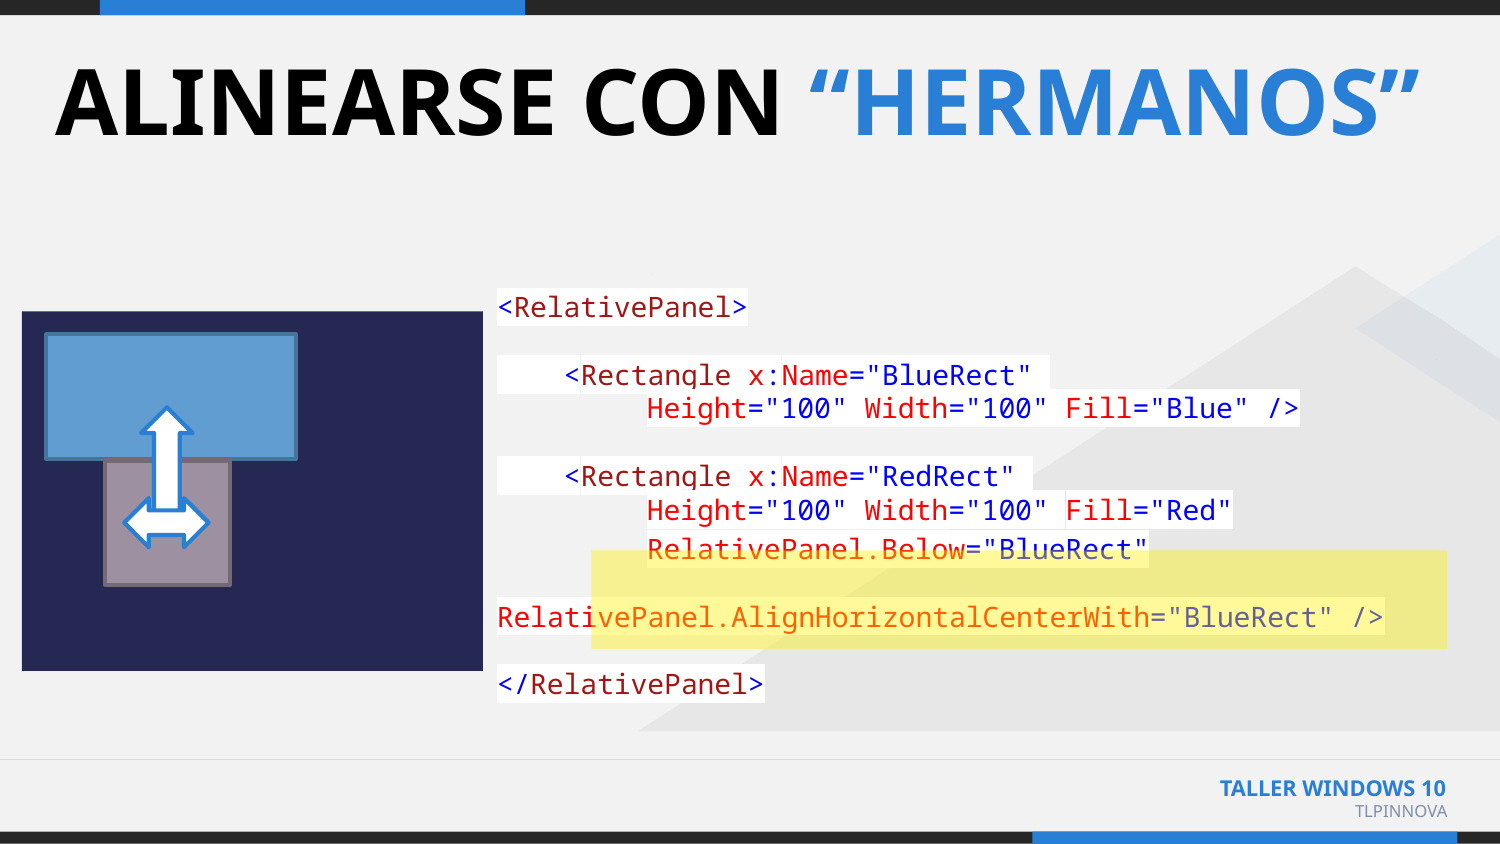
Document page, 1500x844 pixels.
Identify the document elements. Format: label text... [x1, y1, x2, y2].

title ALINEARSE CON “HERMANOS” [33, 25, 1467, 147]
text_box [20, 309, 485, 673]
text_box [44, 332, 298, 461]
text_box [122, 496, 211, 550]
list <RelativePanel> <Rectangle x:Name="BlueRect" Height="100" Width="100" Fill="Blue" /> <Rectangle x:Name="RedRect" Height="100" Width="100" Fill="Red" RelativePanel.Below="BlueRect" RelativePanel.AlignHorizontalCenterWith="BlueRect" /> </RelativePanel> [474, 146, 1500, 844]
text_box [139, 405, 195, 508]
text_box [589, 548, 1449, 651]
text_box [103, 458, 232, 587]
